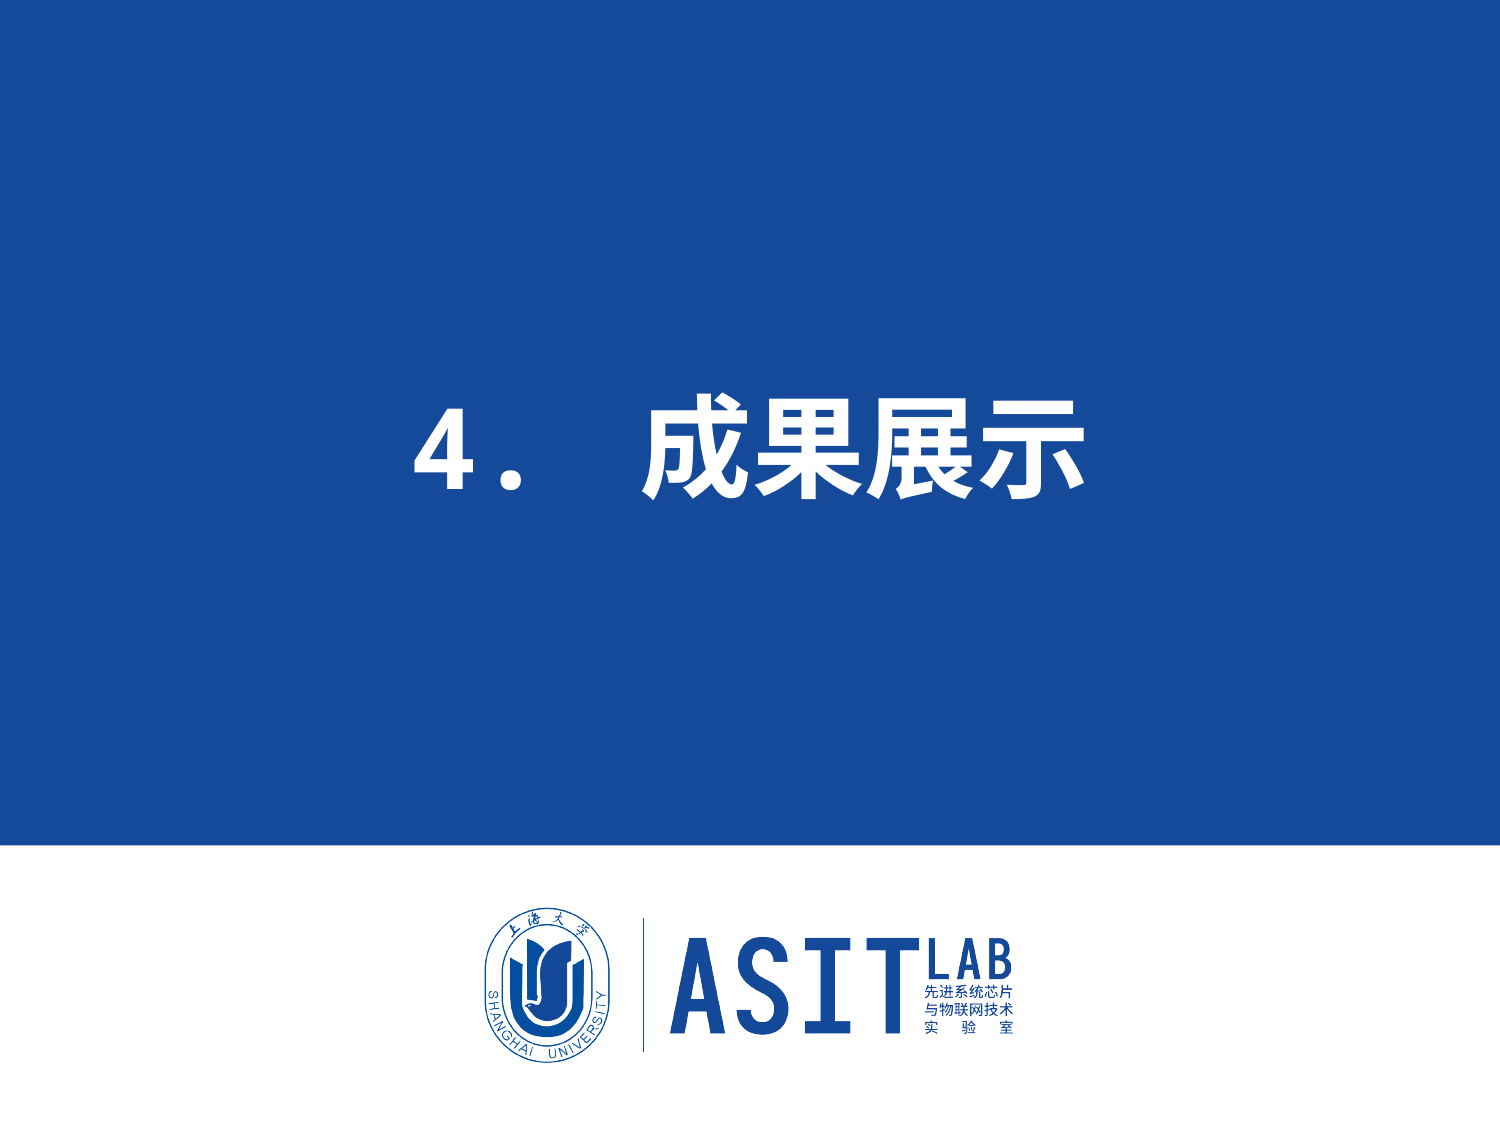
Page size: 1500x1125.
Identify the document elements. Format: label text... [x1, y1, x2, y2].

picture [483, 904, 612, 1066]
title 4. 成果展示 [0, 147, 1500, 520]
